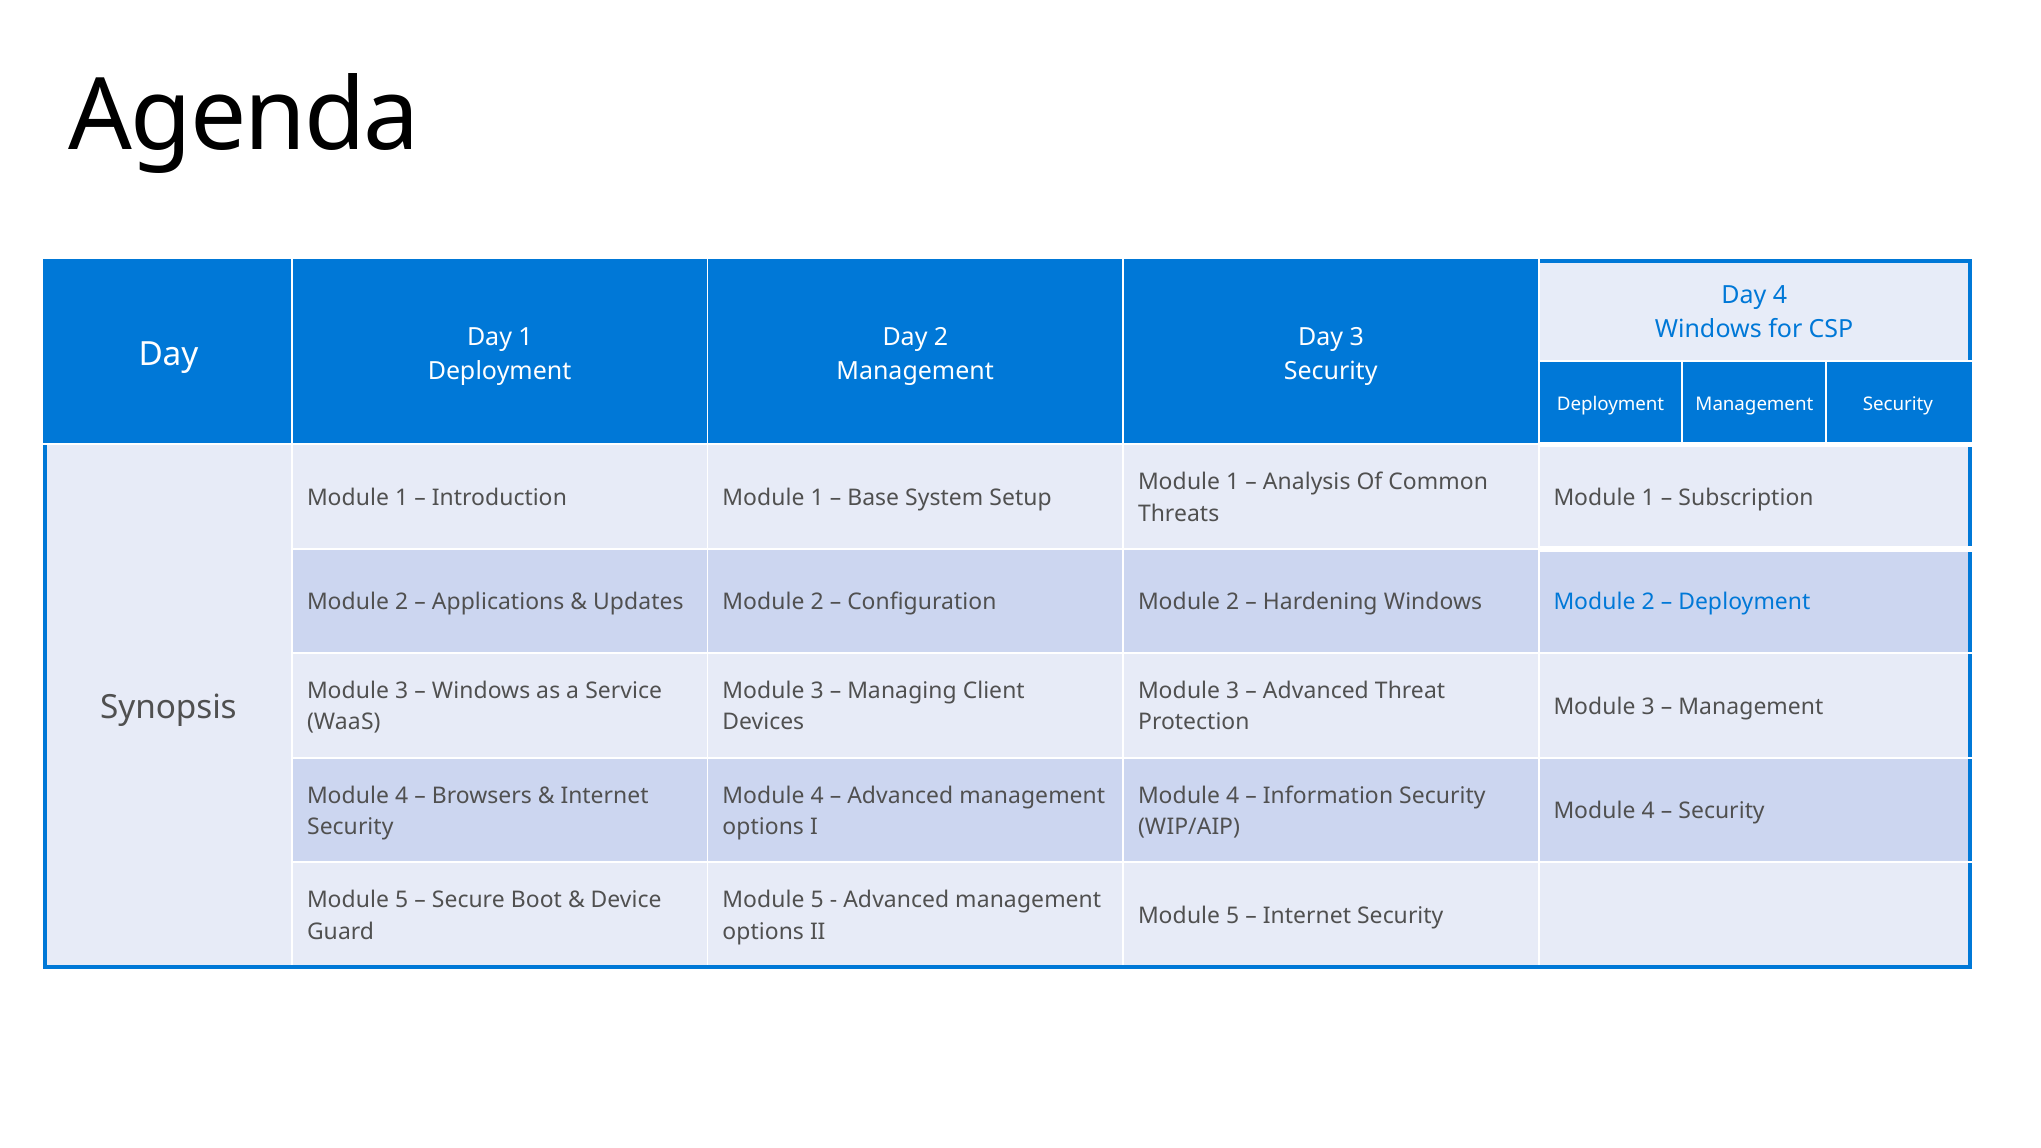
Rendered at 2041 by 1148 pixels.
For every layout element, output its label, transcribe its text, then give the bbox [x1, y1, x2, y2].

table_cell Module 4 – Security [1540, 759, 1968, 861]
table_header Day 4 Windows for CSP [1540, 263, 1968, 360]
table_header Day [47, 263, 291, 443]
table_cell Module 3 – Windows as a Service (WaaS) [293, 654, 707, 757]
table_cell Module 3 – Management [1540, 654, 1968, 757]
table_cell [1540, 863, 1968, 965]
table_cell Module 4 – Advanced management options I [708, 759, 1122, 861]
table_cell Module 2 – Hardening Windows [1124, 550, 1538, 652]
table_cell Module 1 – Analysis Of Common Threats [1124, 445, 1538, 548]
table_cell Security [1827, 362, 1968, 442]
table_cell Module 1 – Introduction [293, 445, 707, 548]
table_cell Deployment [1540, 362, 1681, 442]
table_cell Module 3 – Advanced Threat Protection [1124, 654, 1538, 757]
table_cell Module 2 – Configuration [708, 550, 1122, 652]
table_header Day 2 Management [708, 263, 1122, 443]
table_cell Module 5 – Secure Boot & Device Guard [293, 863, 707, 965]
table_cell Module 1 – Subscription [1540, 447, 1968, 546]
table_cell Module 4 – Information Security (WIP/AIP) [1124, 759, 1538, 861]
table_cell Module 1 – Base System Setup [708, 445, 1122, 548]
table_cell Module 2 – Applications & Updates [293, 550, 707, 652]
table_cell Module 4 – Browsers & Internet Security [293, 759, 707, 861]
table_cell Module 5 - Advanced management options II [708, 863, 1122, 965]
table_cell Module 3 – Managing Client Devices [708, 654, 1122, 757]
table_cell Module 5 – Internet Security [1124, 863, 1538, 965]
table_cell Module 2 – Deployment [1540, 552, 1968, 652]
title Agenda [45, 48, 1996, 199]
table_header Day 3 Security [1124, 263, 1538, 443]
table_cell Synopsis [47, 445, 291, 965]
table_header Day 1 Deployment [293, 263, 707, 443]
table_cell Management [1683, 362, 1825, 442]
